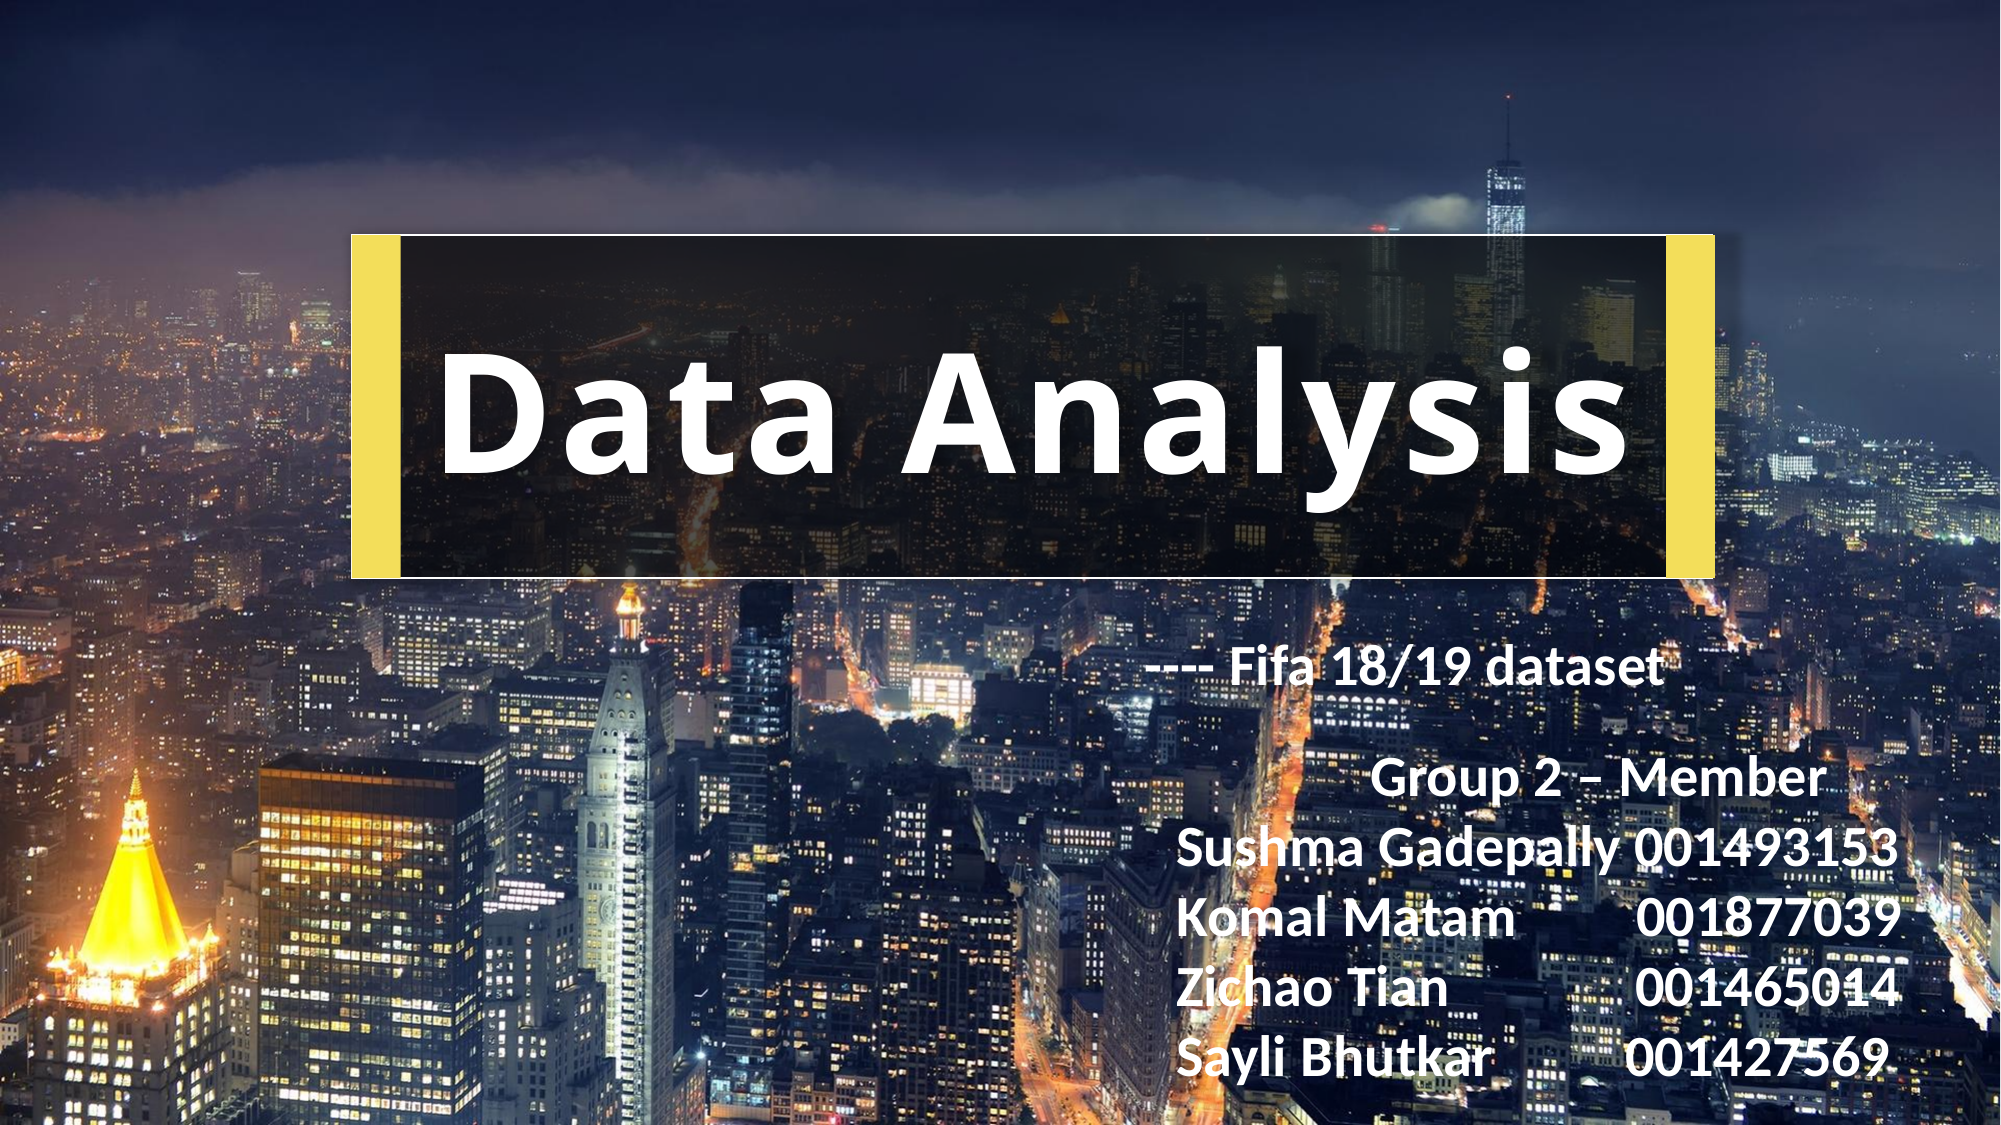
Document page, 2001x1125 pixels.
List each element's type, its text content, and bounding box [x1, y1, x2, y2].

text_box Group 2 – Member Sushma Gadepally 001493153 Komal Matam 001877039 Zichao Tian 001465014 Sayli Bhutkar 001427569 [1161, 730, 2000, 1125]
text_box ---- Fifa 18/19 dataset [1096, 620, 1715, 705]
text_box [1665, 234, 1716, 579]
text_box [351, 234, 402, 579]
text_box Data Analysis [402, 234, 1665, 579]
picture [0, 0, 2001, 1125]
